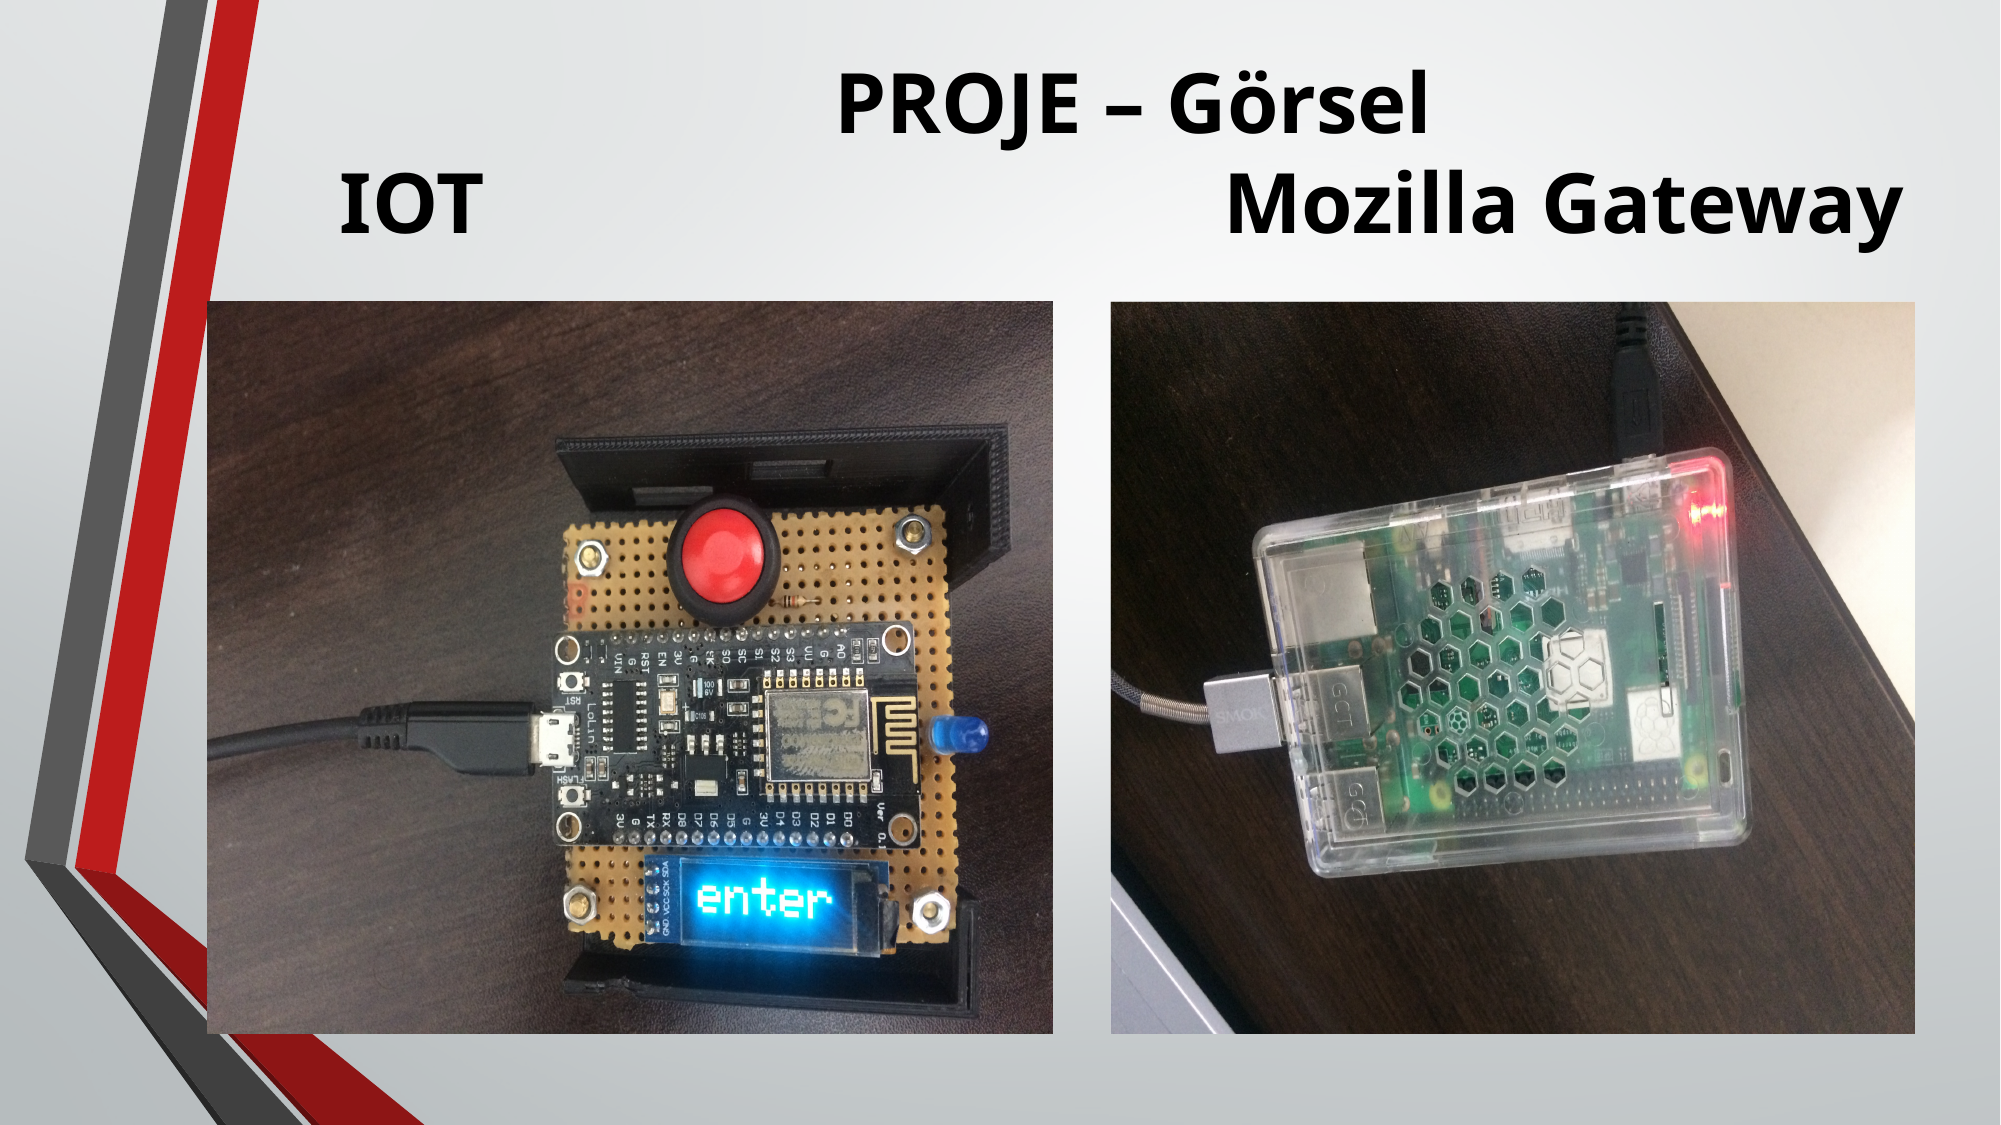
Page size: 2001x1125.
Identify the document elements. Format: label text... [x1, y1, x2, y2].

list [207, 301, 1053, 1035]
title PROJE – Görsel IOT Mozilla Gateway [307, 0, 1960, 302]
picture [1110, 301, 1916, 1035]
